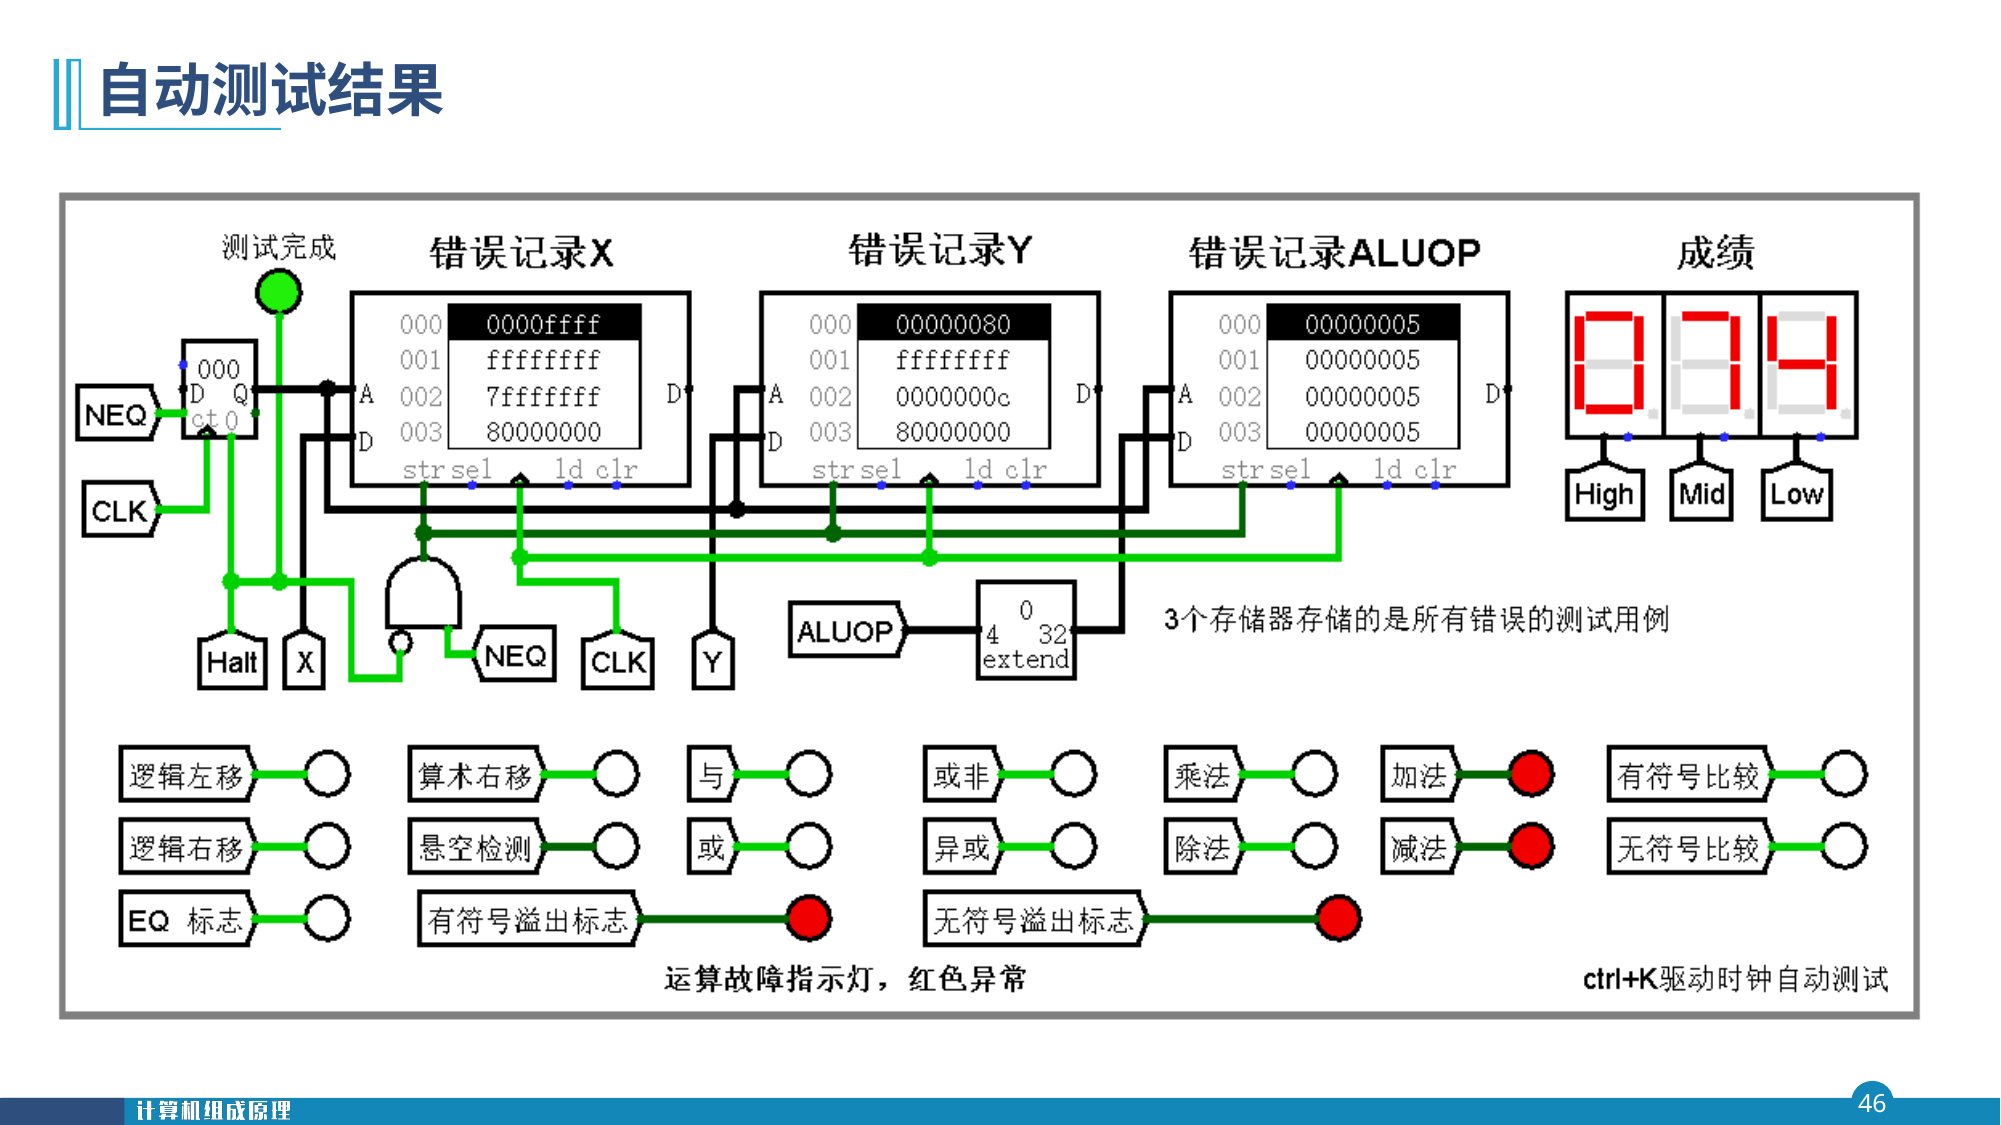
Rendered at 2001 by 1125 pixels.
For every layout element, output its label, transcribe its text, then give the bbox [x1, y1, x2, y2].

title 自动测试结果 [80, 42, 1805, 144]
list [53, 180, 1941, 1032]
